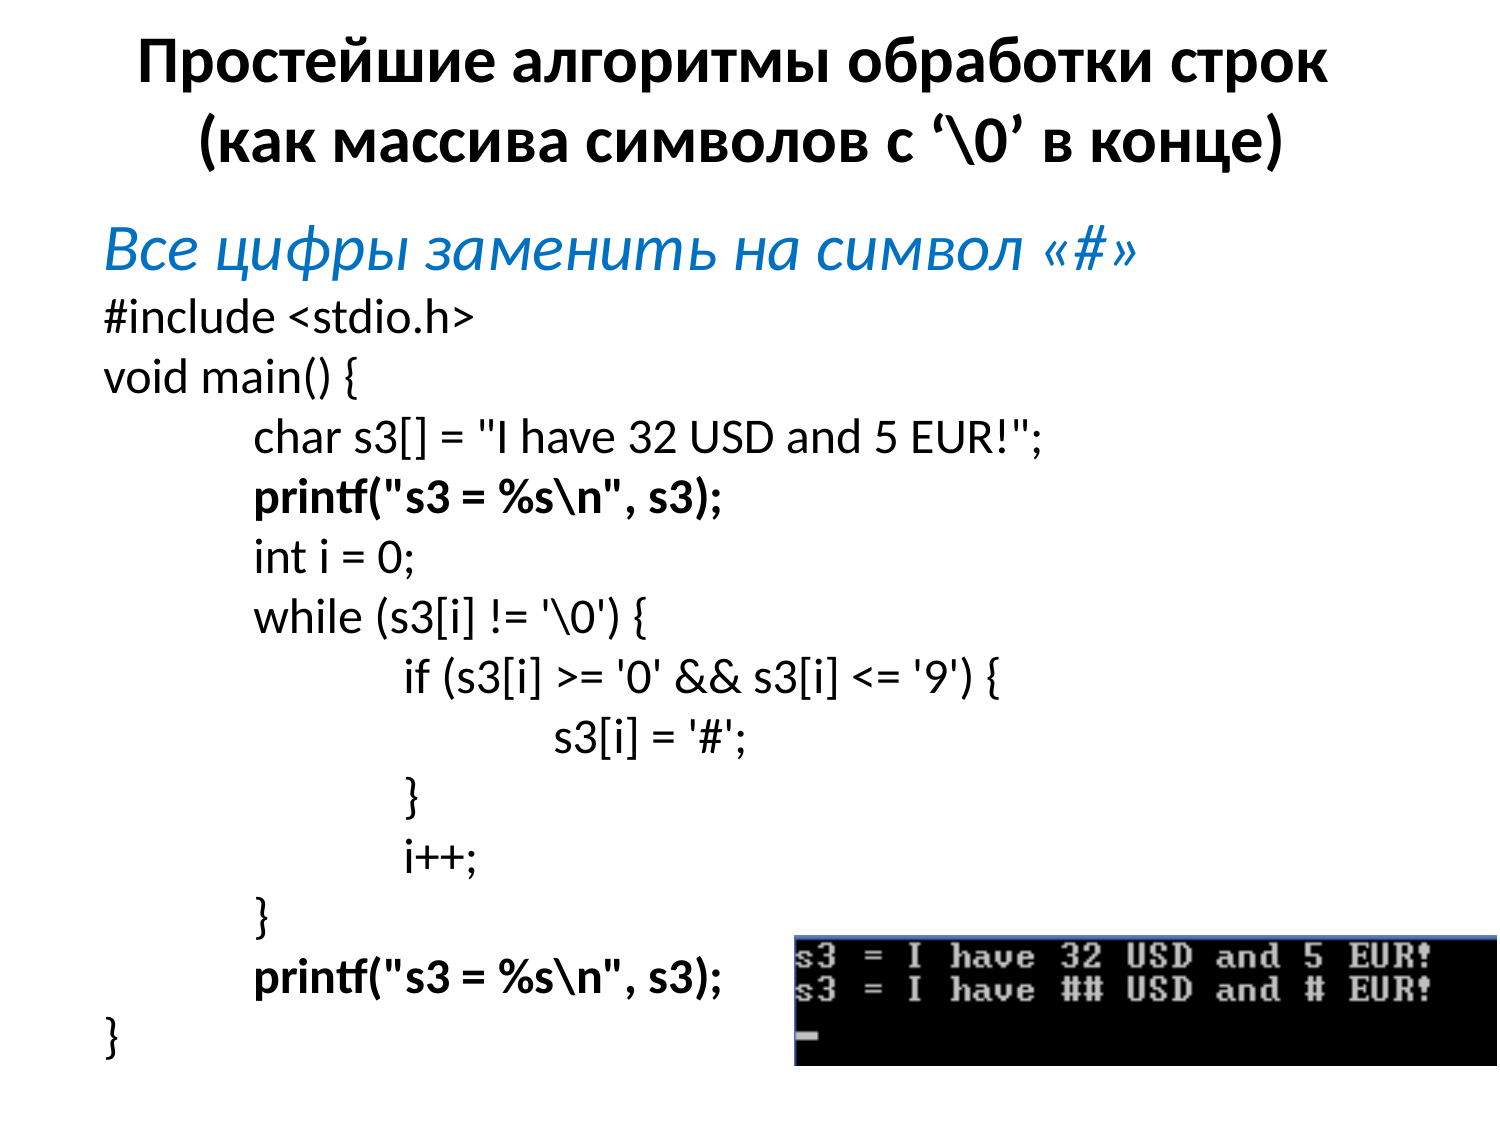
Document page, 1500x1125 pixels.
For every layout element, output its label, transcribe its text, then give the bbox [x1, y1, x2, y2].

picture [794, 935, 1498, 1066]
text_box Все цифры заменить на символ «#» #include <stdio.h> void main() { char s3[] = "I have 32 USD and 5 EUR!"; printf("s3 = %s\n", s3); int i = 0; while (s3[i] != '\0') { if (s3[i] >= '0' && s3[i] <= '9') { s3[i] = '#'; } i++; } printf("s3 = %s\n", s3); } [88, 196, 1436, 1071]
title Простейшие алгоритмы обработки строк (как массива символов с ‘\0’ в конце) [0, 19, 1483, 173]
